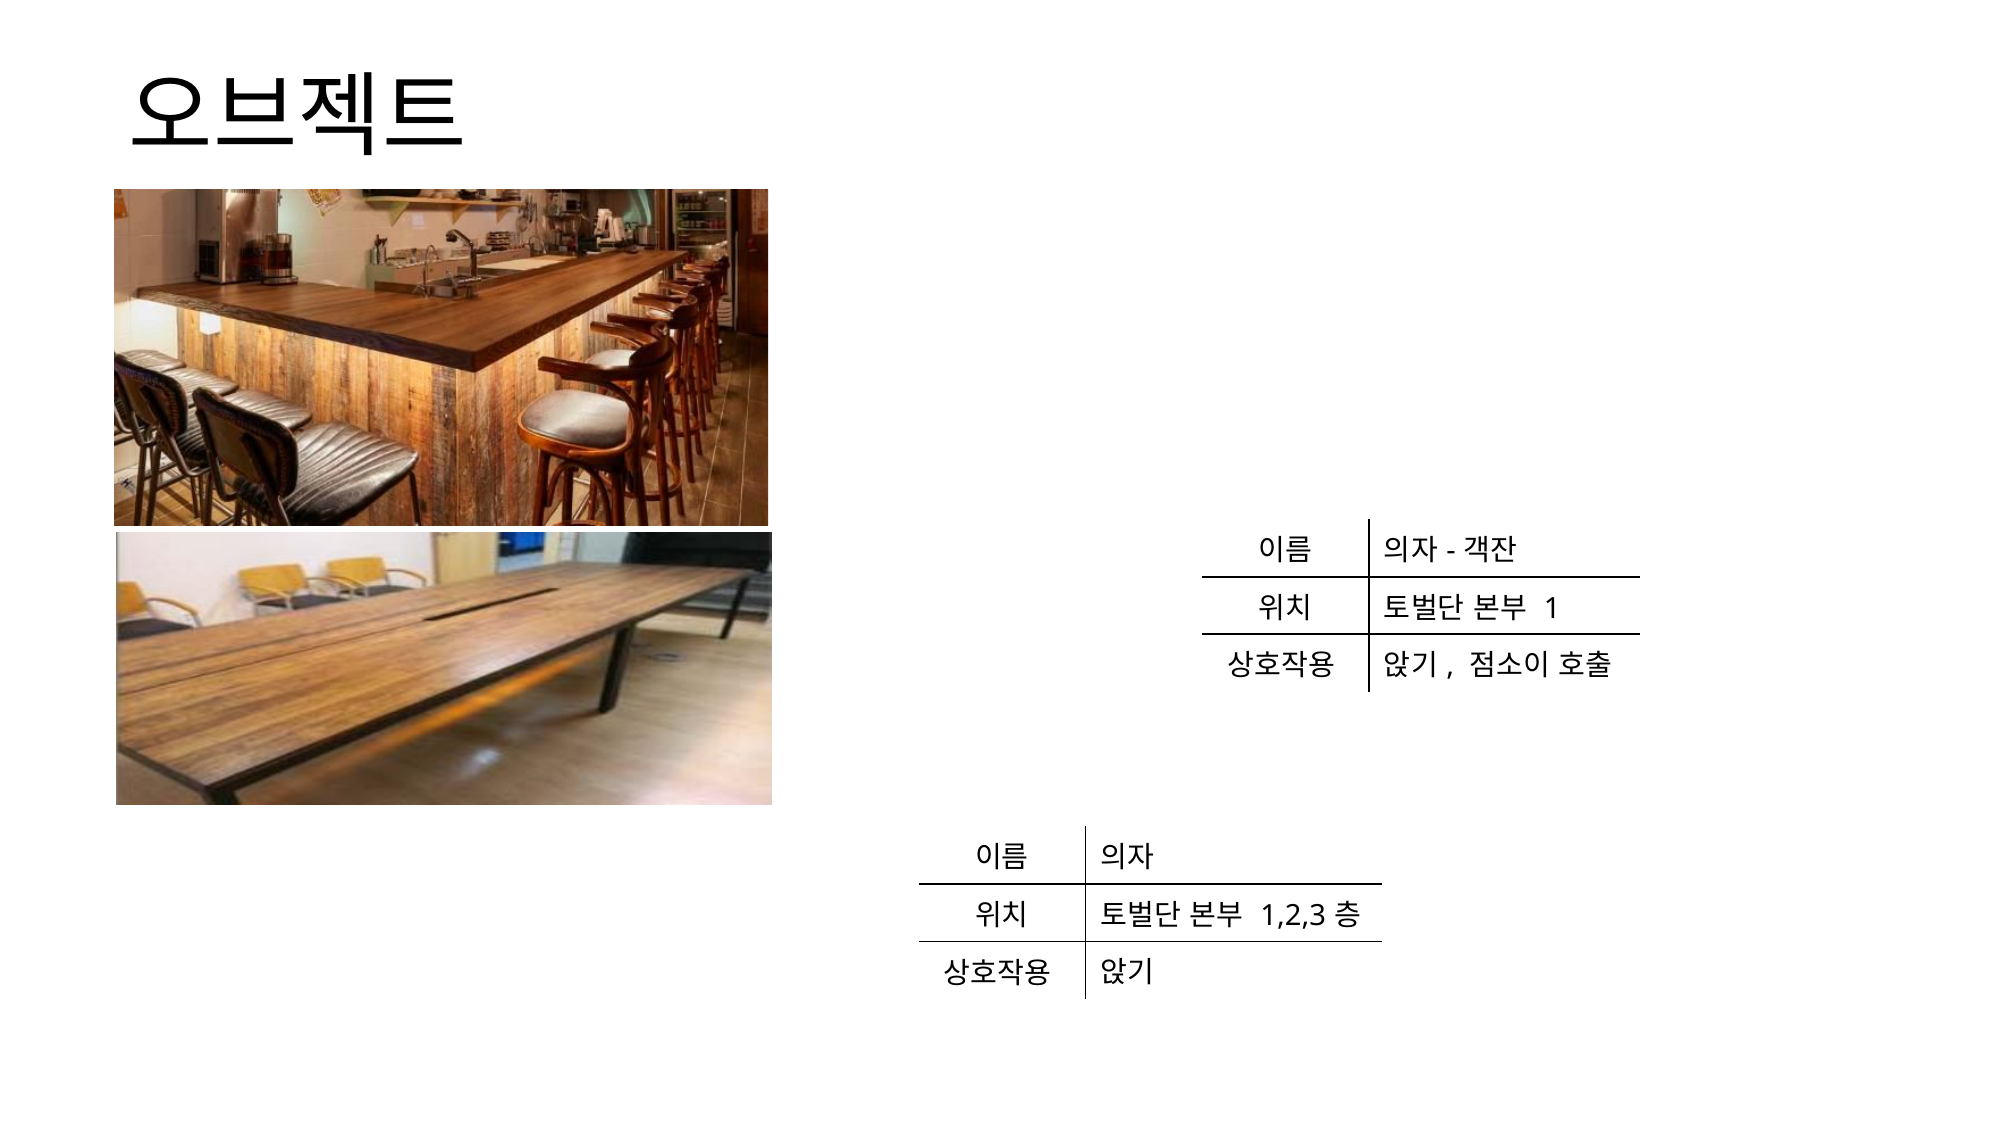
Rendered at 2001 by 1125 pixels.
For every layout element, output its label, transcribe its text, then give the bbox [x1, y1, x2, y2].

table_cell 상호작용 [1202, 635, 1368, 692]
table_cell 앉기 [1086, 942, 1382, 999]
picture [113, 189, 769, 526]
text_box 오브젝트 [113, 47, 1886, 190]
table_cell 위치 [919, 885, 1085, 941]
picture [116, 532, 772, 806]
table_cell 상호작용 [919, 942, 1085, 999]
table_cell 토벌단 본부 1 [1370, 578, 1640, 633]
table_header 의자-객잔 [1370, 519, 1640, 576]
table_cell 토벌단 본부 1,2,3층 [1086, 885, 1382, 941]
table_header 이름 [1202, 519, 1368, 576]
table_cell 위치 [1202, 578, 1368, 633]
table_header 이름 [919, 826, 1085, 883]
table_cell 앉기, 점소이 호출 [1370, 635, 1640, 692]
table_header 의자 [1086, 826, 1382, 883]
